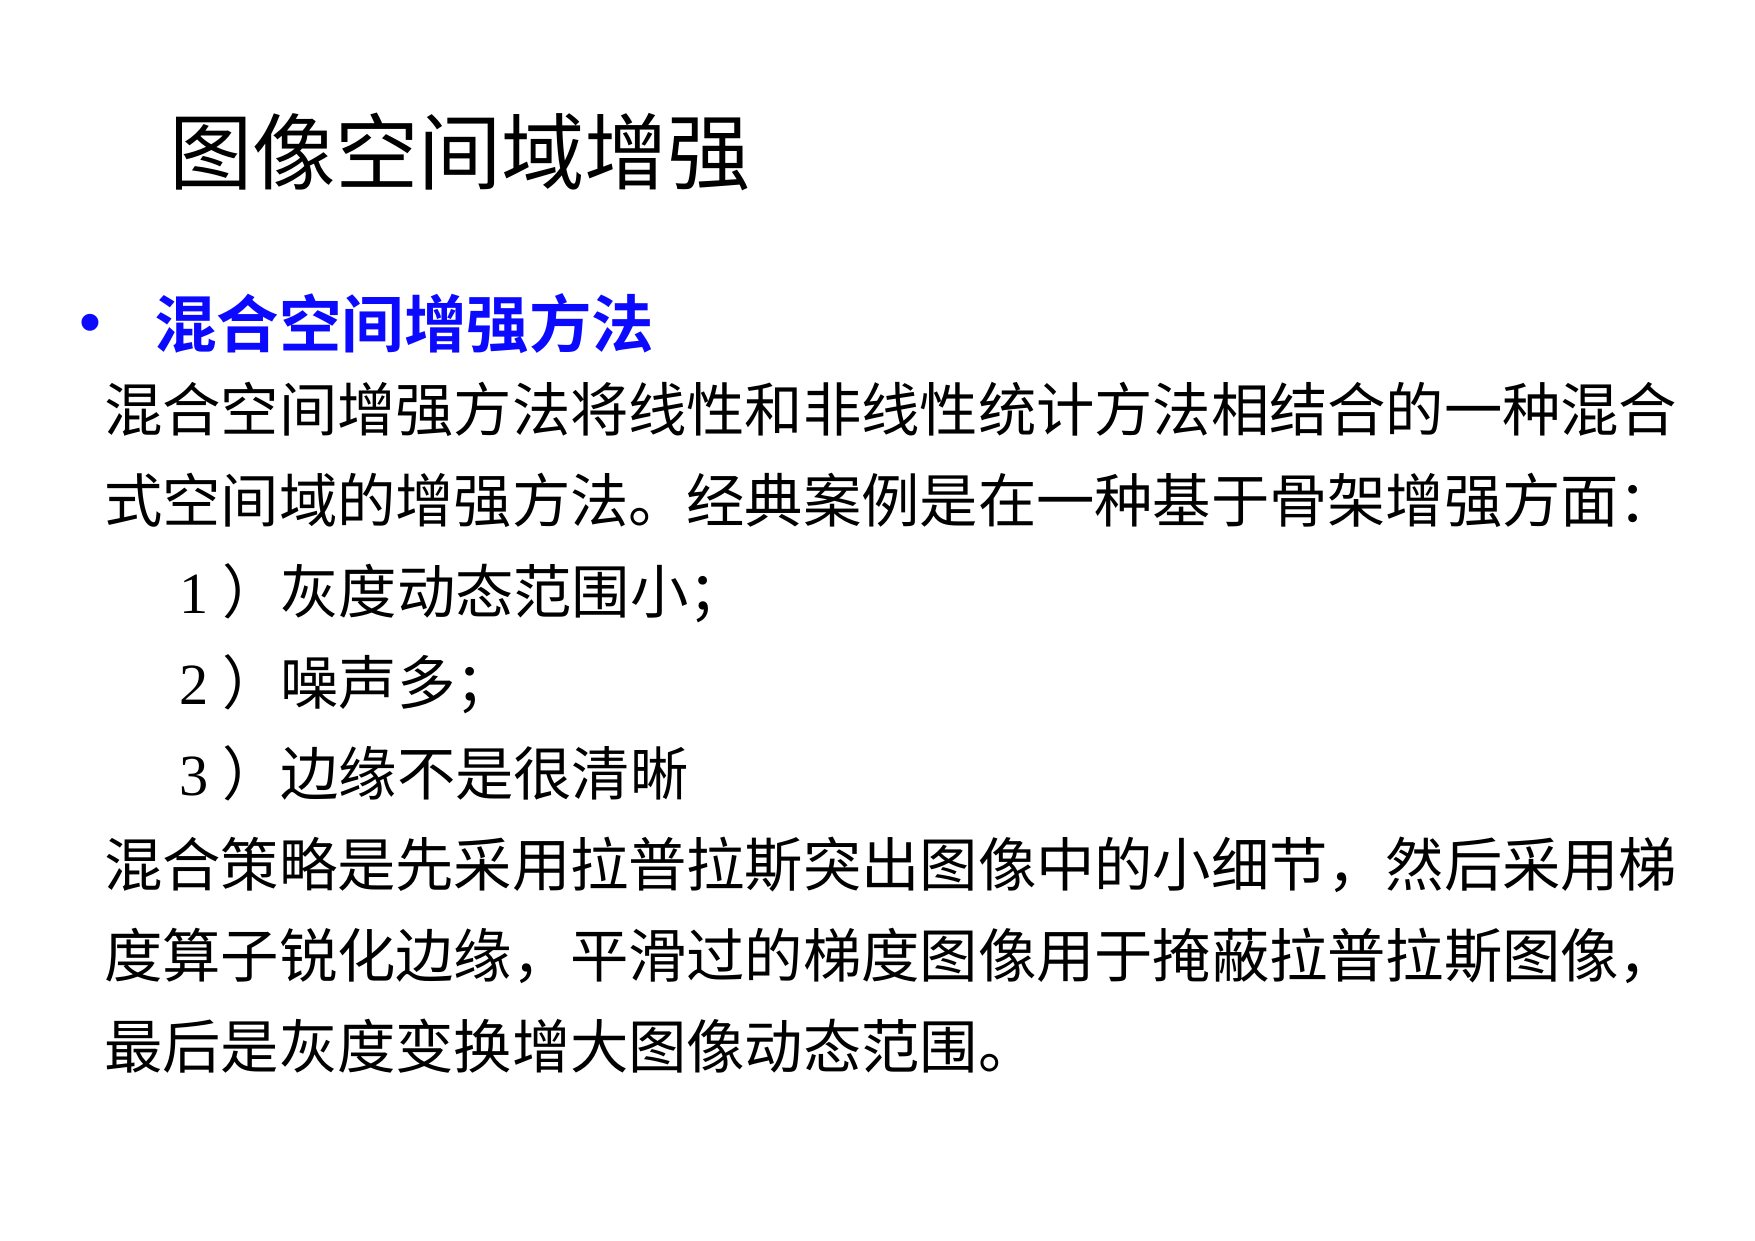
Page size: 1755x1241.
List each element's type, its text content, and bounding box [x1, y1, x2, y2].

text_box 混合空间增强方法将线性和非线性统计方法相结合的一种混合式空间域的增强方法。经典案例是在一种基于骨架增强方面： 1）灰度动态范围小； 2）噪声多； 3）边缘不是很清晰 混合策略是先采用拉普拉斯突出图像中的小细节，然后采用梯度算子锐化边缘，平滑过的梯度图像用于掩蔽拉普拉斯图像，最后是灰度变换增大图像动态范围。 [89, 344, 1727, 1088]
text_box 图像空间域增强 [169, 51, 1492, 201]
text_box 混合空间增强方法 [64, 262, 1509, 368]
